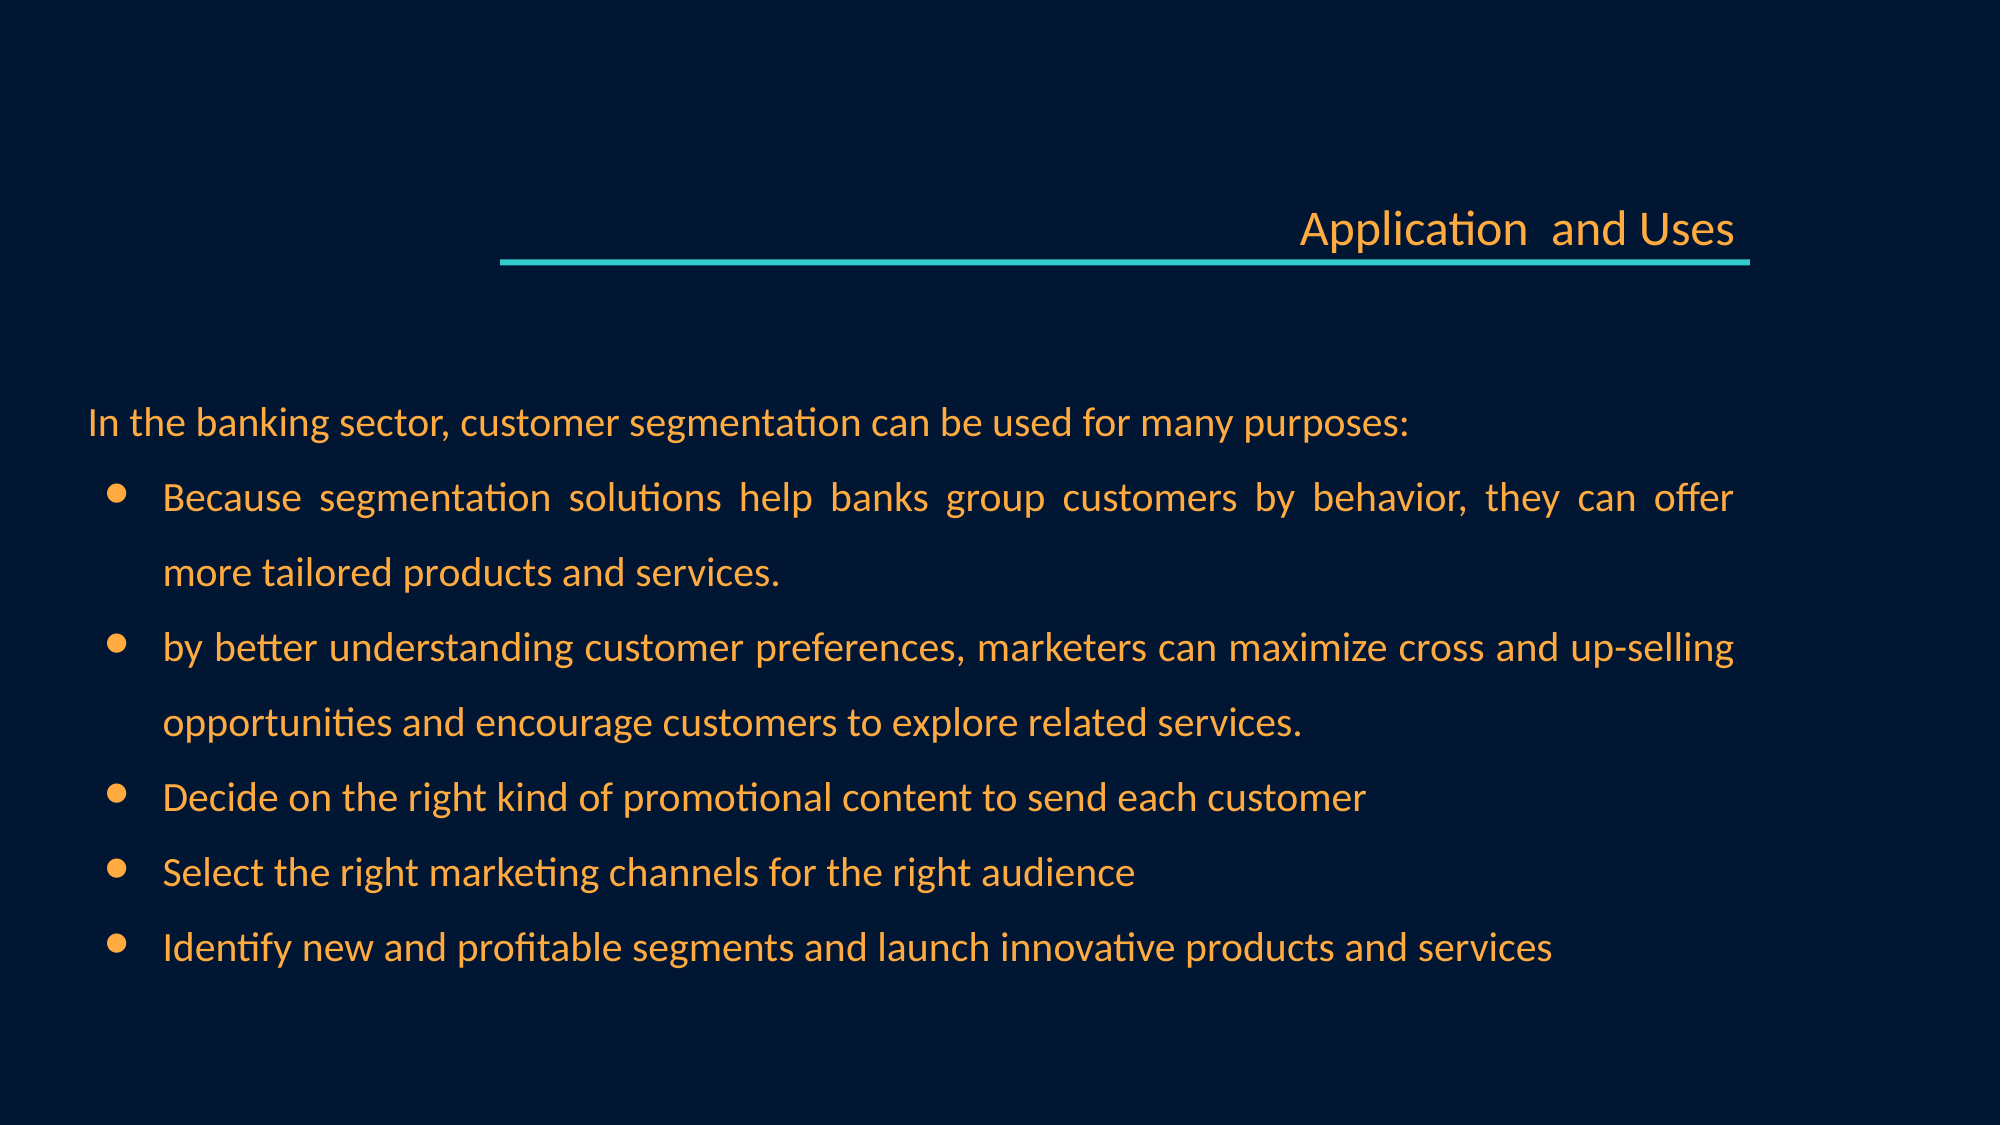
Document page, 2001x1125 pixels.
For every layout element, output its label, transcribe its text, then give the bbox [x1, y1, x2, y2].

text_box In the banking sector, customer segmentation can be used for many purposes: Because segmentation solutions help banks group customers by behavior, they can offer more tailored products and services. by better understanding customer preferences, marketers can maximize cross and up-selling opportunities and encourage customers to explore related services. Decide on the right kind of promotional content to send each customer Select the right marketing channels for the right audience Identify new and profitable segments and launch innovative products and services [72, 362, 1750, 1050]
text_box Application and Uses [687, 187, 1750, 263]
text_box [500, 259, 1750, 266]
